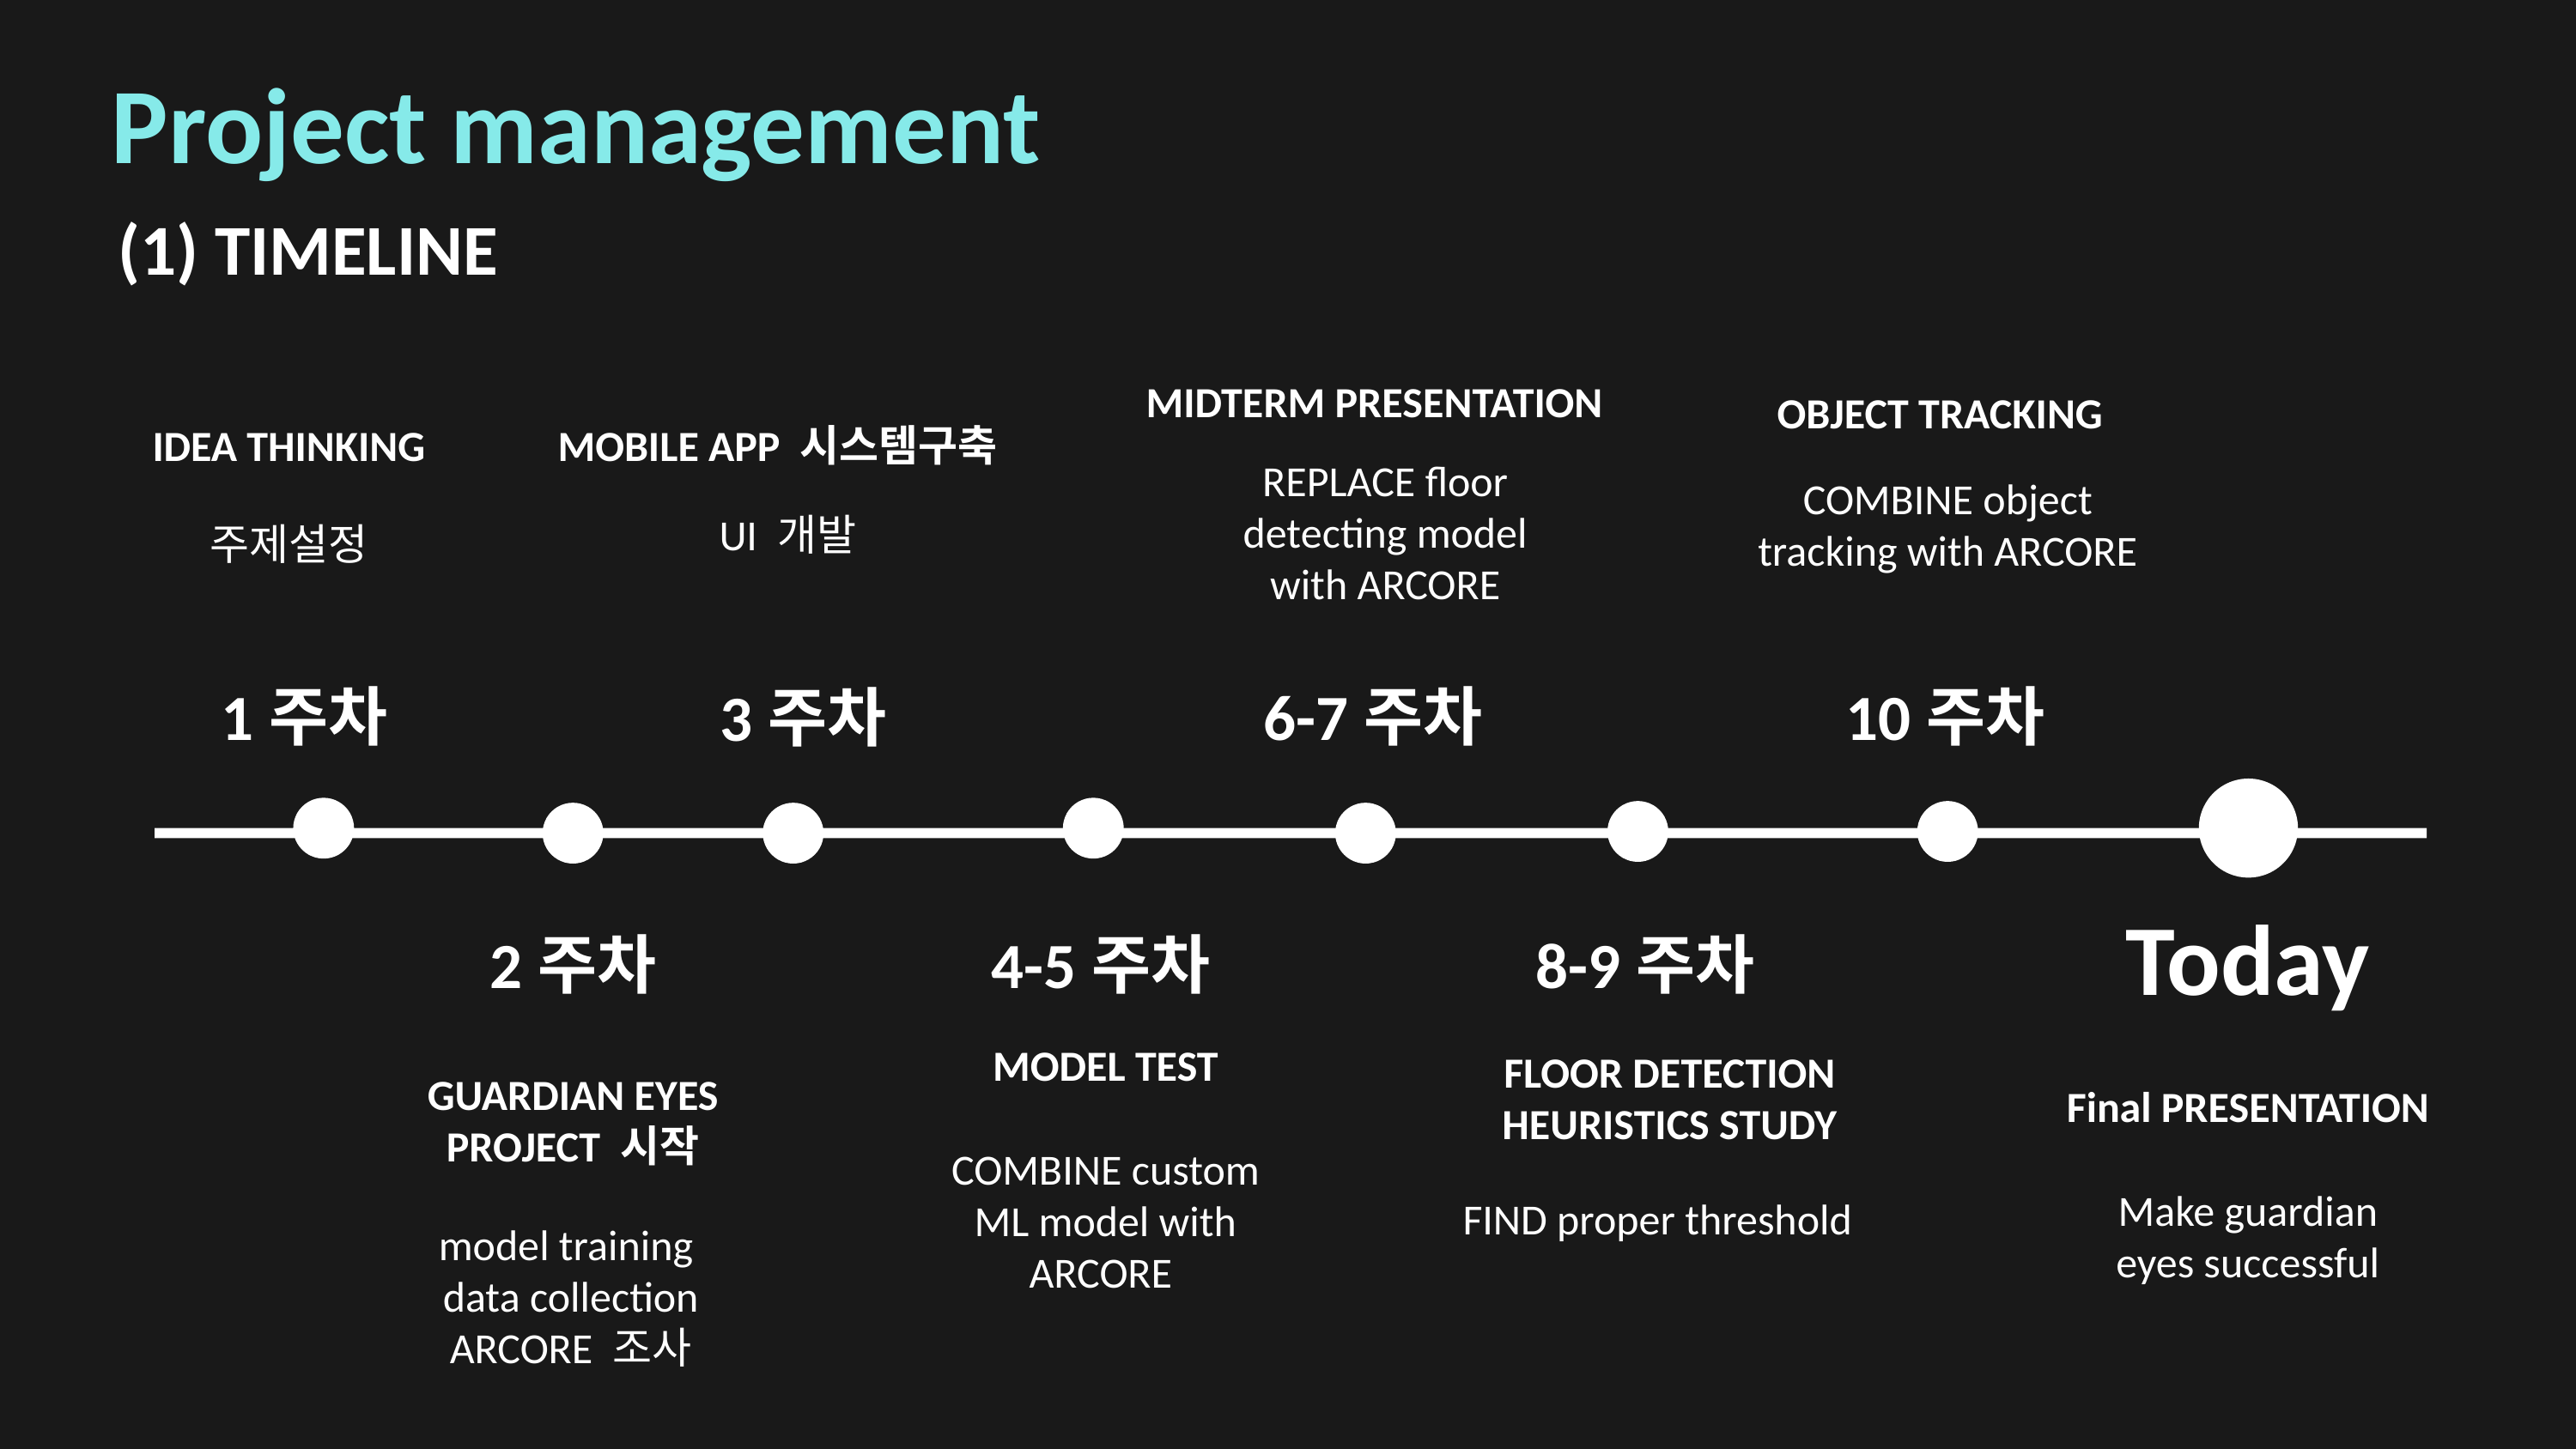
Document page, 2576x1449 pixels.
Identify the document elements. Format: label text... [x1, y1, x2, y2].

text_box 4-5주차 [978, 917, 1248, 1008]
text_box [293, 797, 355, 859]
text_box [353, 828, 543, 839]
text_box [2302, 828, 2427, 839]
text_box [1062, 797, 1124, 859]
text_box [2020, 1072, 2476, 1294]
text_box [155, 828, 295, 839]
text_box 1주차 [208, 669, 439, 760]
text_box [1334, 803, 1396, 864]
text_box [1978, 828, 2194, 839]
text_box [1133, 367, 1677, 617]
text_box 3주차 [688, 670, 919, 761]
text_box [1764, 379, 2132, 526]
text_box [892, 1031, 1319, 1306]
text_box Today [2081, 888, 2414, 1022]
text_box [1607, 801, 1668, 862]
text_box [386, 1061, 757, 1381]
text_box [1917, 801, 1978, 862]
text_box (1) TIMELINE [105, 197, 1069, 296]
text_box Project management [98, 50, 1662, 192]
text_box FIND proper threshold [1430, 1185, 1885, 1251]
text_box 8-9주차 [1522, 917, 1793, 1008]
text_box [1396, 828, 1607, 839]
text_box [604, 828, 762, 839]
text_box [2198, 778, 2299, 878]
text_box [542, 803, 604, 864]
text_box 10주차 [1832, 669, 2063, 760]
text_box COMBINE object tracking with ARCORE [1720, 465, 2175, 582]
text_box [105, 411, 473, 576]
text_box FLOOR DETECTION HEURISTICS STUDY [1386, 1038, 1953, 1155]
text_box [530, 411, 1035, 567]
text_box 6-7주차 [1250, 669, 1521, 760]
text_box [823, 828, 1064, 839]
text_box 2주차 [458, 917, 689, 1008]
text_box [1122, 828, 1335, 839]
text_box [762, 803, 824, 864]
text_box [1668, 828, 1917, 839]
